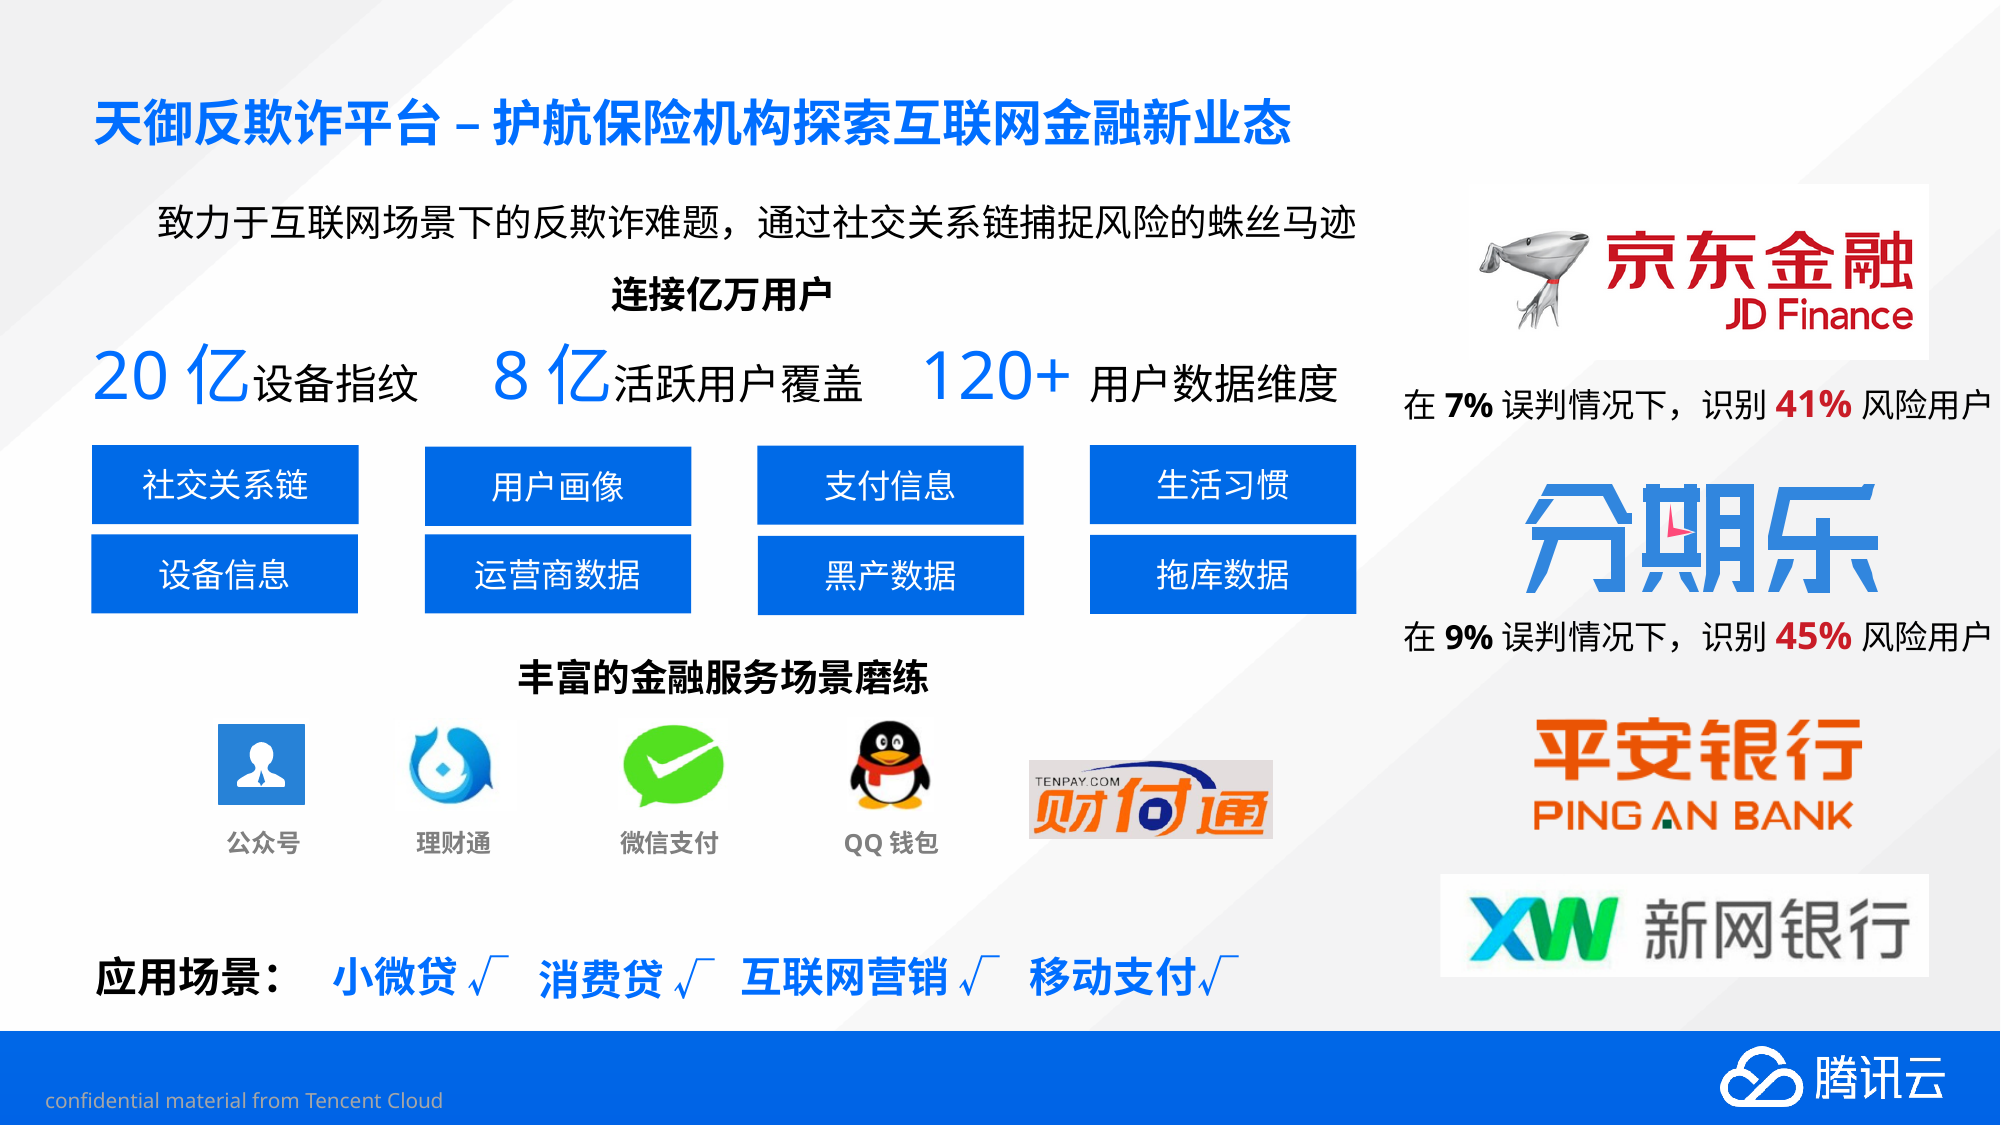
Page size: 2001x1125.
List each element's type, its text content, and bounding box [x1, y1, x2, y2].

picture [0, 0, 2001, 1031]
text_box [78, 184, 2000, 1013]
picture [1720, 1046, 1945, 1107]
title 天御反欺诈平台 – 护航保险机构探索互联网金融新业态 [78, 78, 1804, 172]
